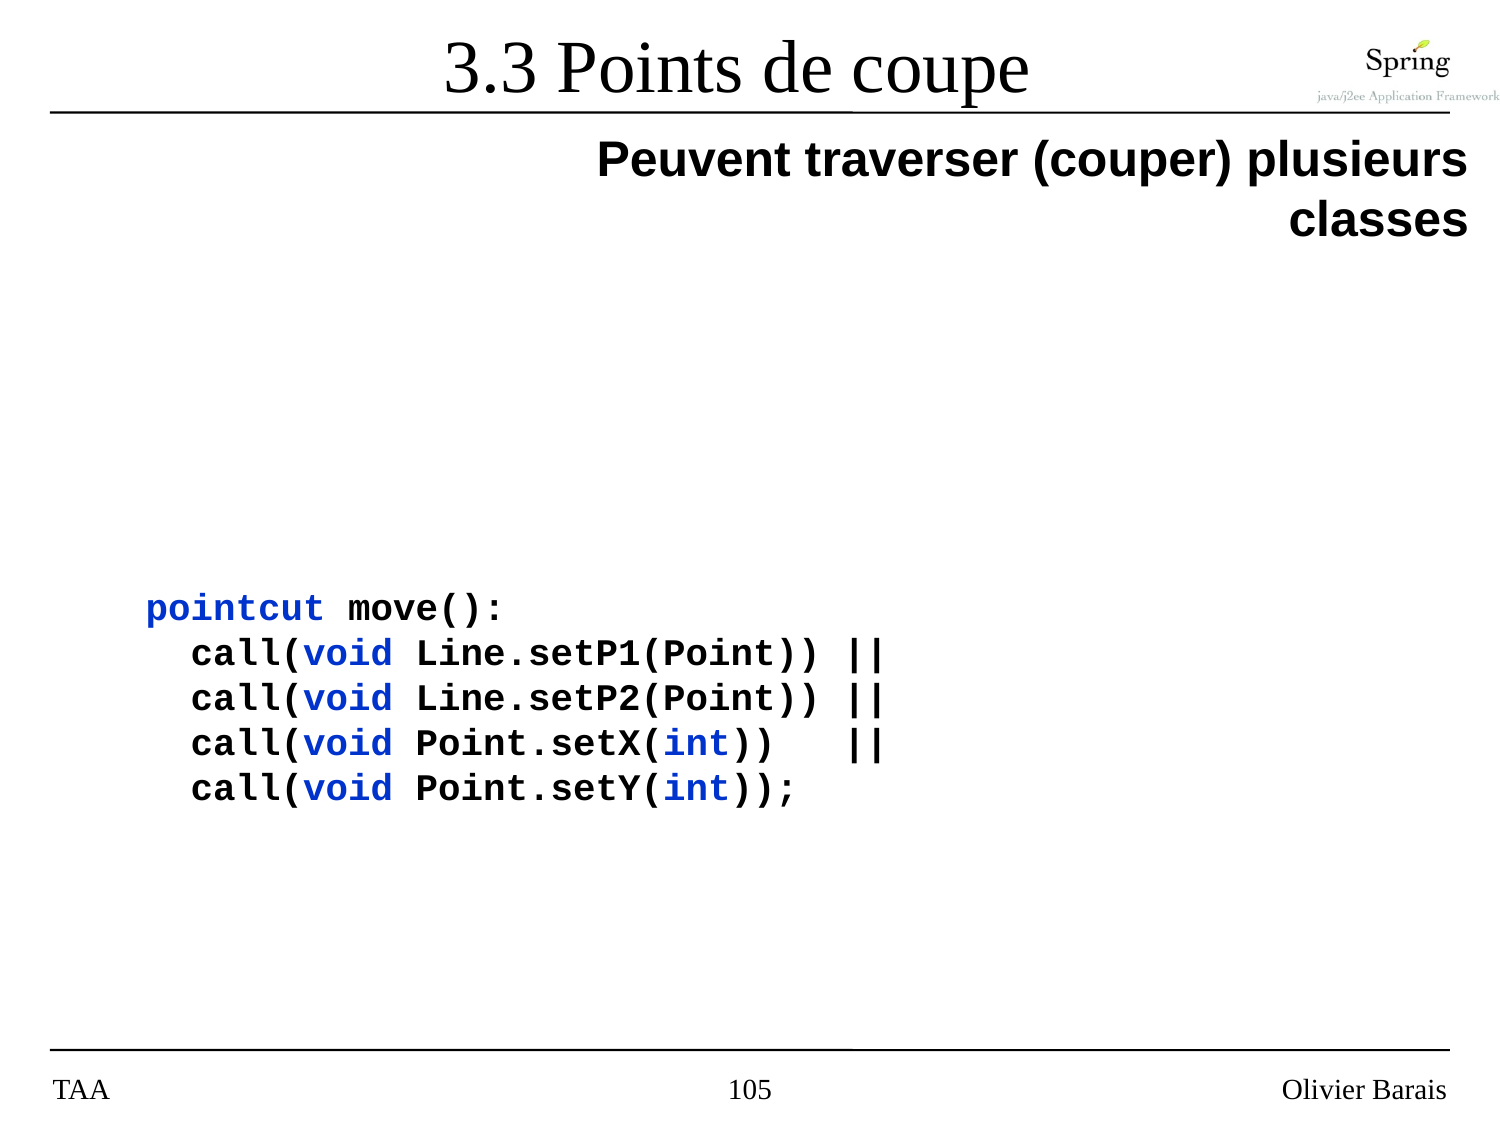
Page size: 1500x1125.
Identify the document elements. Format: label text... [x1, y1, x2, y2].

footer 105 [512, 1062, 988, 1113]
title 3.3 Points de coupe [99, 24, 1375, 100]
text_box Peuvent traverser (couper) plusieurs classes [496, 119, 1484, 255]
text_box pointcut move(): call(void Line.setP1(Point)) || call(void Line.setP2(Point)) || call(void Point.setX(int)) || call(void Point.setY(int)); [85, 485, 926, 816]
slide_number TAA [37, 1062, 350, 1113]
slide_number Olivier Barais [1149, 1062, 1463, 1113]
picture [1316, 0, 1500, 106]
